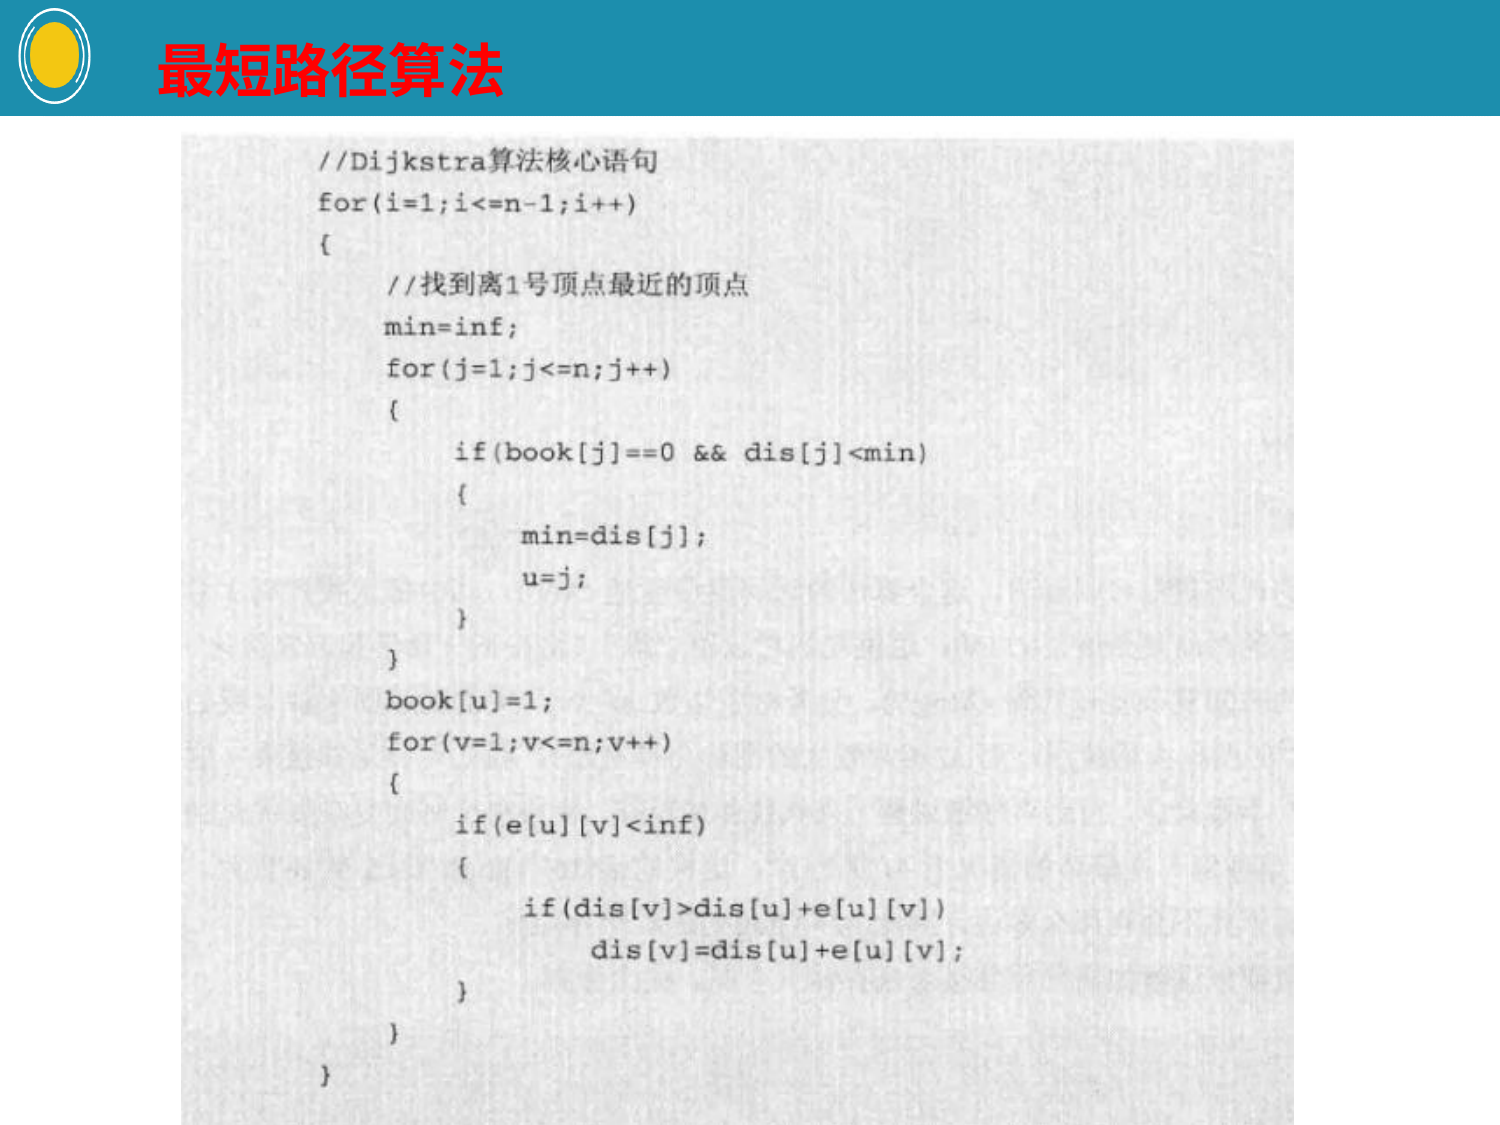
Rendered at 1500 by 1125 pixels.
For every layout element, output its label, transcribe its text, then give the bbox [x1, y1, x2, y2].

text_box 最短路径算法 [141, 27, 579, 112]
picture [0, 0, 1500, 1125]
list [181, 119, 1294, 1125]
